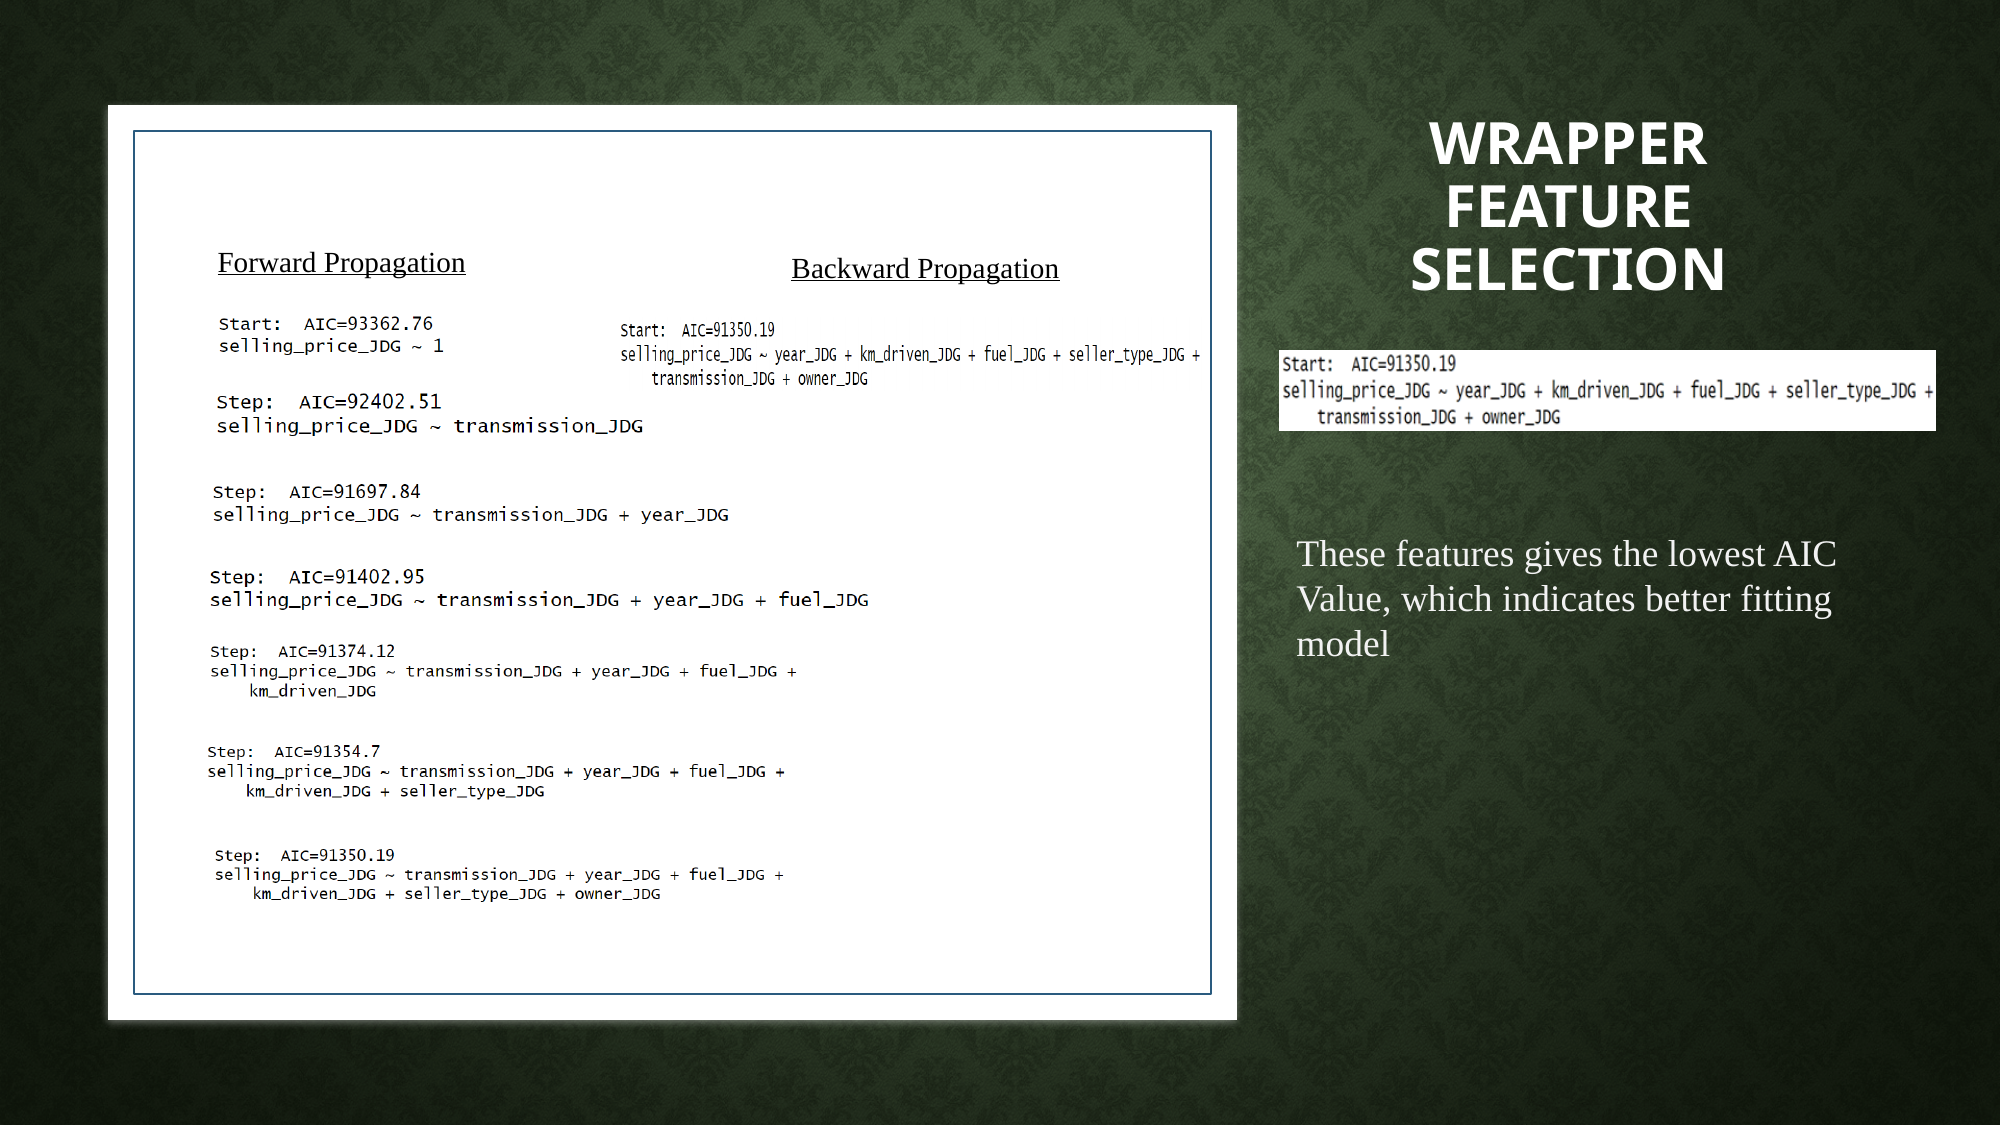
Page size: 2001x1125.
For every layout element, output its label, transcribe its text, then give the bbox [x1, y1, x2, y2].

text_box Backward Propagation [776, 241, 1107, 292]
picture [206, 566, 879, 617]
picture [204, 637, 804, 702]
picture [211, 307, 453, 360]
table_header RMSE Value of Test Set [117, 117, 1227, 1013]
picture [204, 842, 791, 911]
text_box [0, 0, 2000, 1125]
picture [204, 479, 741, 531]
picture [200, 739, 788, 804]
text_box Wrapper Feature Selection [1289, 99, 1849, 318]
text_box Forward Propagation [202, 235, 516, 286]
picture [1279, 349, 1937, 432]
text_box These features gives the lowest AIC Value, which indicates better fitting model [1281, 521, 1936, 672]
picture [211, 317, 1203, 442]
text_box [132, 130, 1213, 995]
text_box [122, 119, 1223, 1006]
